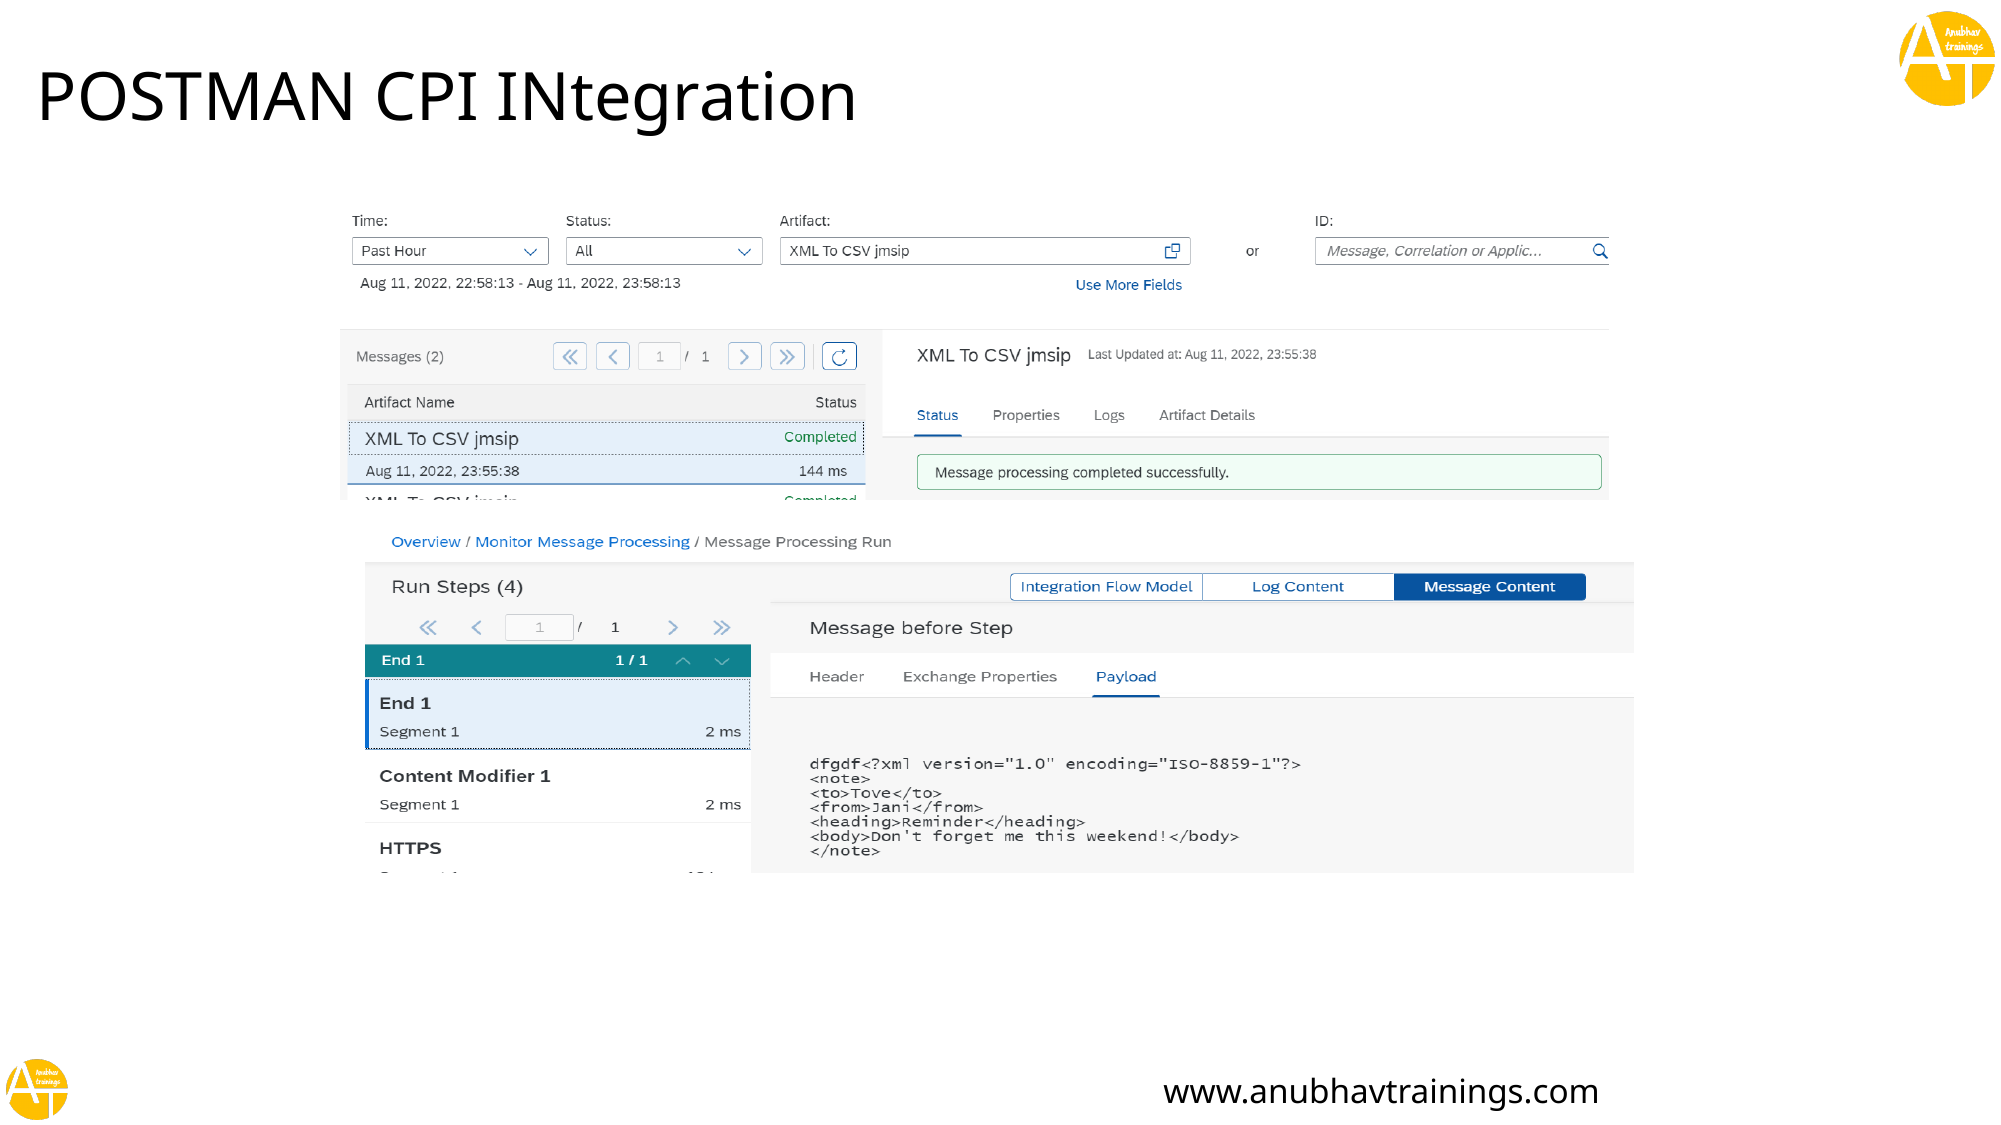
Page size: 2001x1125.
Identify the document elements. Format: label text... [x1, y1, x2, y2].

title POSTMAN CPI INtegration [21, 21, 1747, 176]
picture [365, 530, 1634, 873]
picture [1890, 5, 2000, 114]
picture [0, 1055, 71, 1125]
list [340, 206, 1609, 500]
